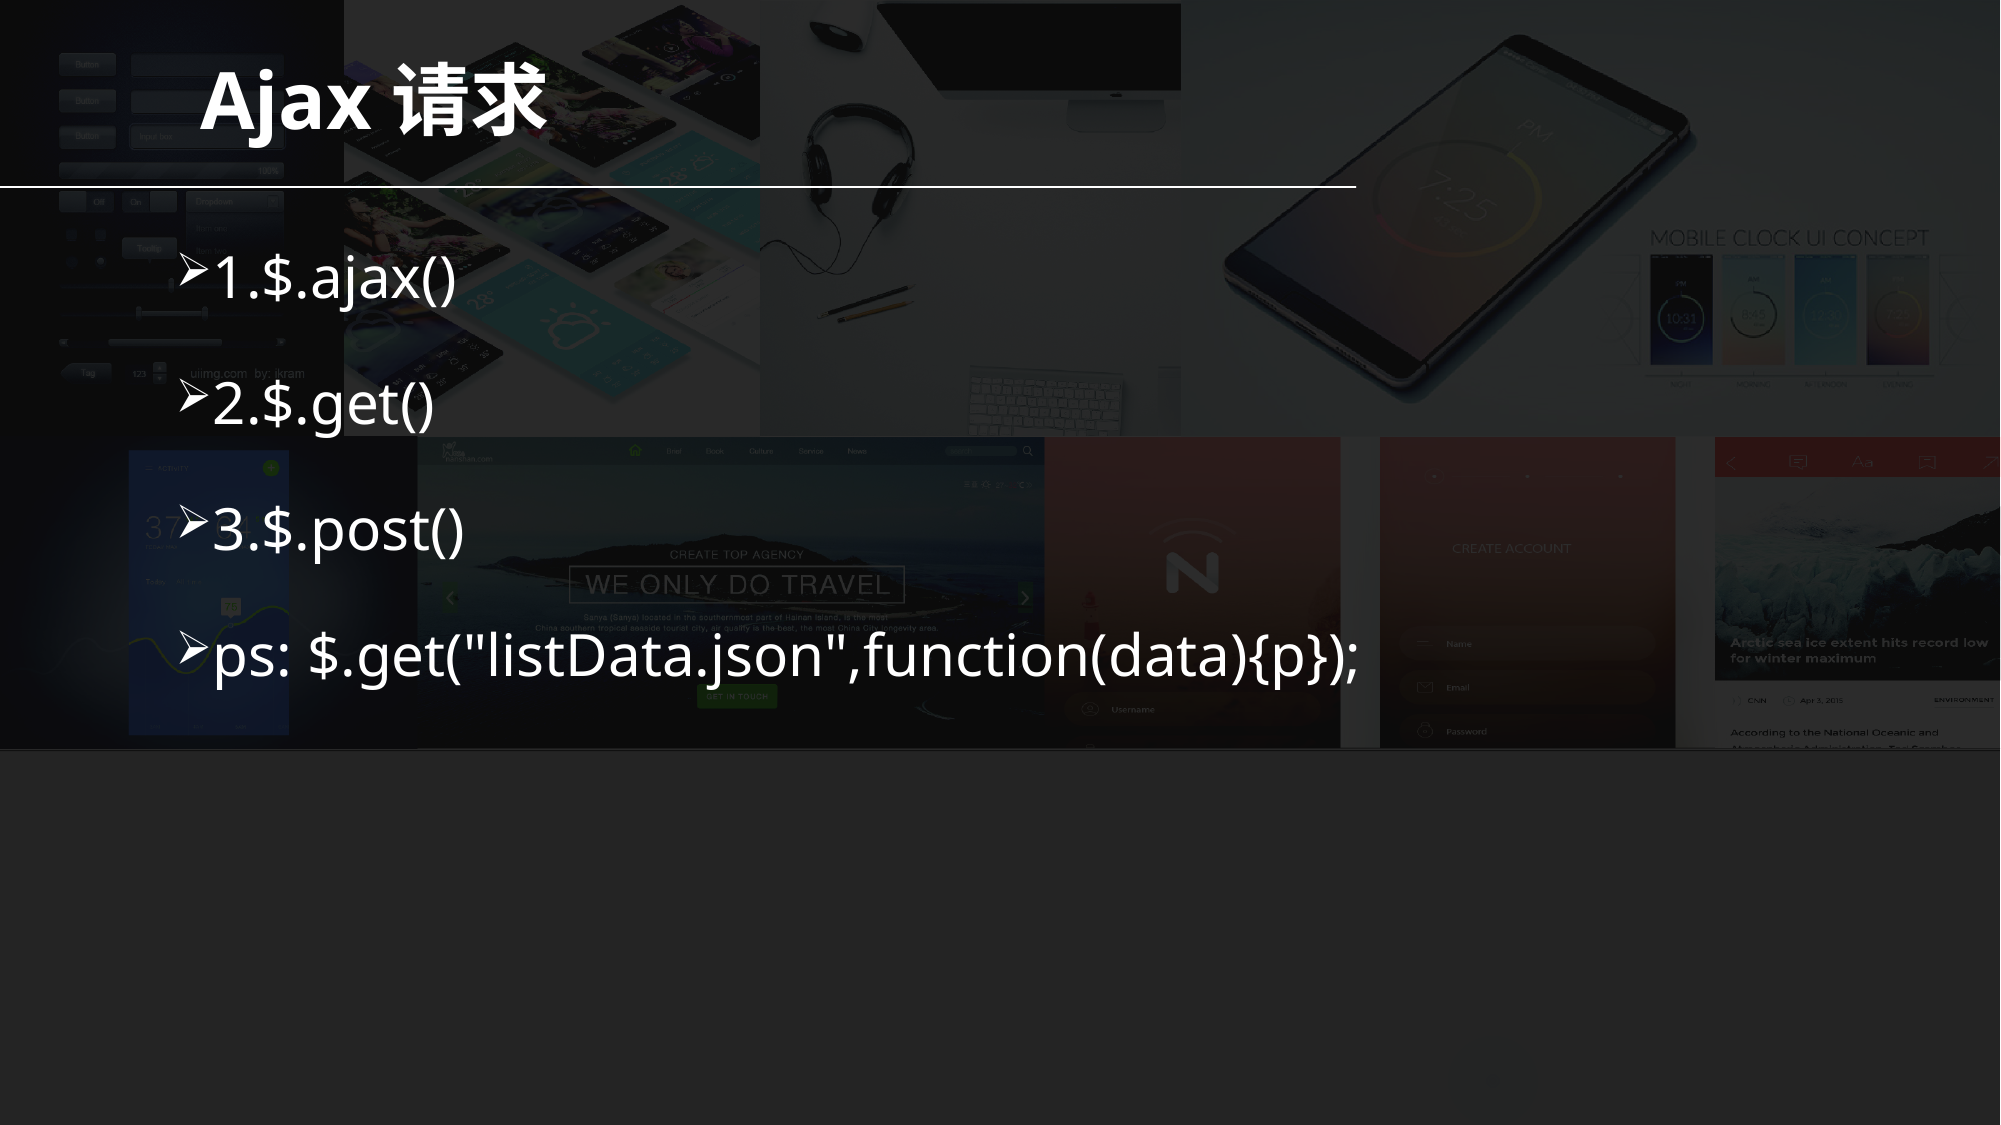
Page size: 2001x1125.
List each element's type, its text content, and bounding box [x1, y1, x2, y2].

title Ajax请求 [184, 42, 1857, 198]
list 1.$.ajax() 2.$.get() 3.$.post() ps: $.get("listData.json",function(data){p}); [104, 198, 1997, 1104]
